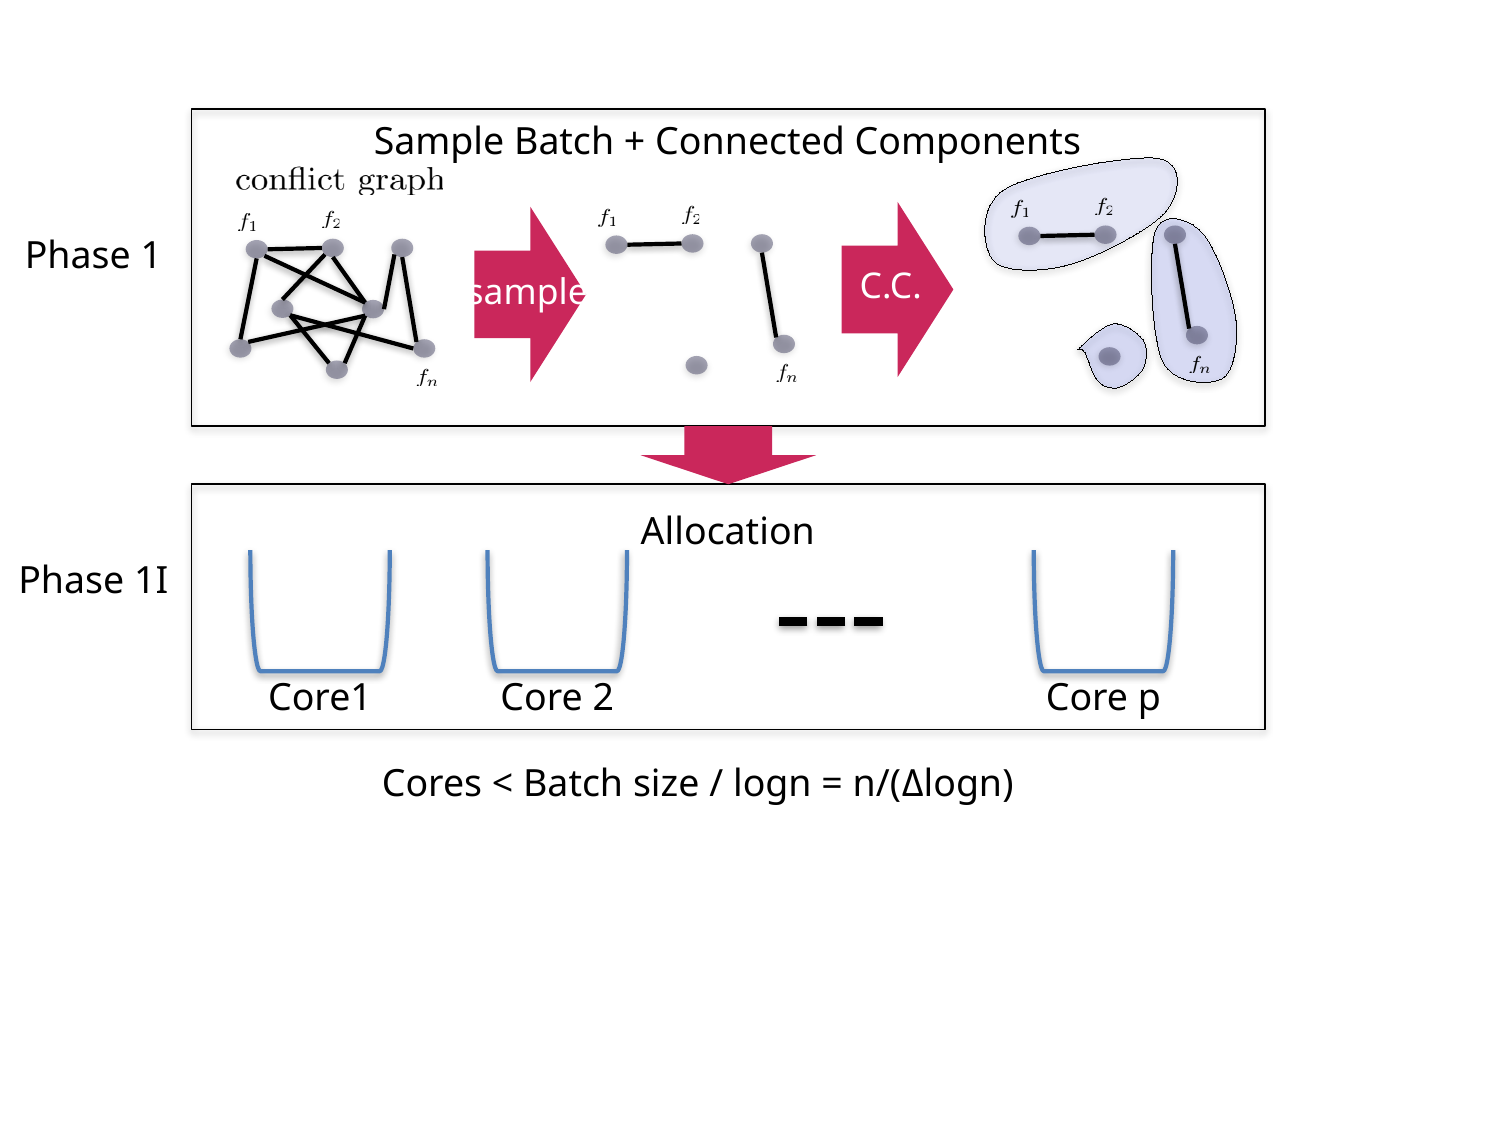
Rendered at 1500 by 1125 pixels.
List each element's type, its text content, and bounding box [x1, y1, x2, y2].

picture [1010, 199, 1029, 218]
text_box [1097, 346, 1122, 367]
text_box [229, 238, 436, 380]
text_box [1185, 325, 1209, 346]
text_box [1017, 225, 1041, 246]
text_box [1151, 218, 1237, 383]
text_box Sample Batch + Connected Components [359, 109, 1097, 169]
text_box sample [451, 261, 600, 319]
text_box C.C. [844, 255, 937, 313]
text_box [472, 319, 573, 385]
text_box [472, 204, 568, 261]
text_box [1163, 224, 1187, 244]
text_box [984, 157, 1178, 271]
picture [681, 205, 700, 224]
text_box [594, 210, 619, 261]
text_box [1007, 202, 1031, 226]
text_box Core 2 [485, 665, 629, 726]
text_box Cores < Batch size / logn = n/(Δlogn) [367, 751, 1048, 811]
text_box [981, 191, 1240, 390]
text_box Phase 1I [3, 548, 184, 608]
text_box [191, 483, 1266, 730]
text_box O.P. : What is the right ML Paradigm for Distributed? [986, 195, 1176, 273]
picture [321, 210, 340, 229]
picture [597, 208, 616, 227]
picture [416, 368, 437, 387]
text_box [485, 550, 630, 665]
text_box Core p [1031, 665, 1176, 726]
text_box [1094, 224, 1118, 245]
picture [1094, 196, 1113, 215]
text_box Core1 [253, 665, 387, 726]
picture [235, 165, 444, 195]
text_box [774, 621, 885, 632]
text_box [605, 233, 796, 375]
text_box [191, 108, 1266, 427]
text_box [638, 424, 819, 487]
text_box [1174, 243, 1190, 329]
text_box [248, 550, 392, 665]
text_box [839, 199, 956, 380]
text_box [1031, 550, 1176, 665]
text_box [1077, 323, 1147, 389]
picture [237, 212, 256, 231]
picture [775, 363, 797, 382]
picture [1188, 354, 1210, 373]
text_box [234, 215, 258, 238]
text_box [678, 208, 702, 233]
text_box Phase 1 [9, 223, 177, 284]
